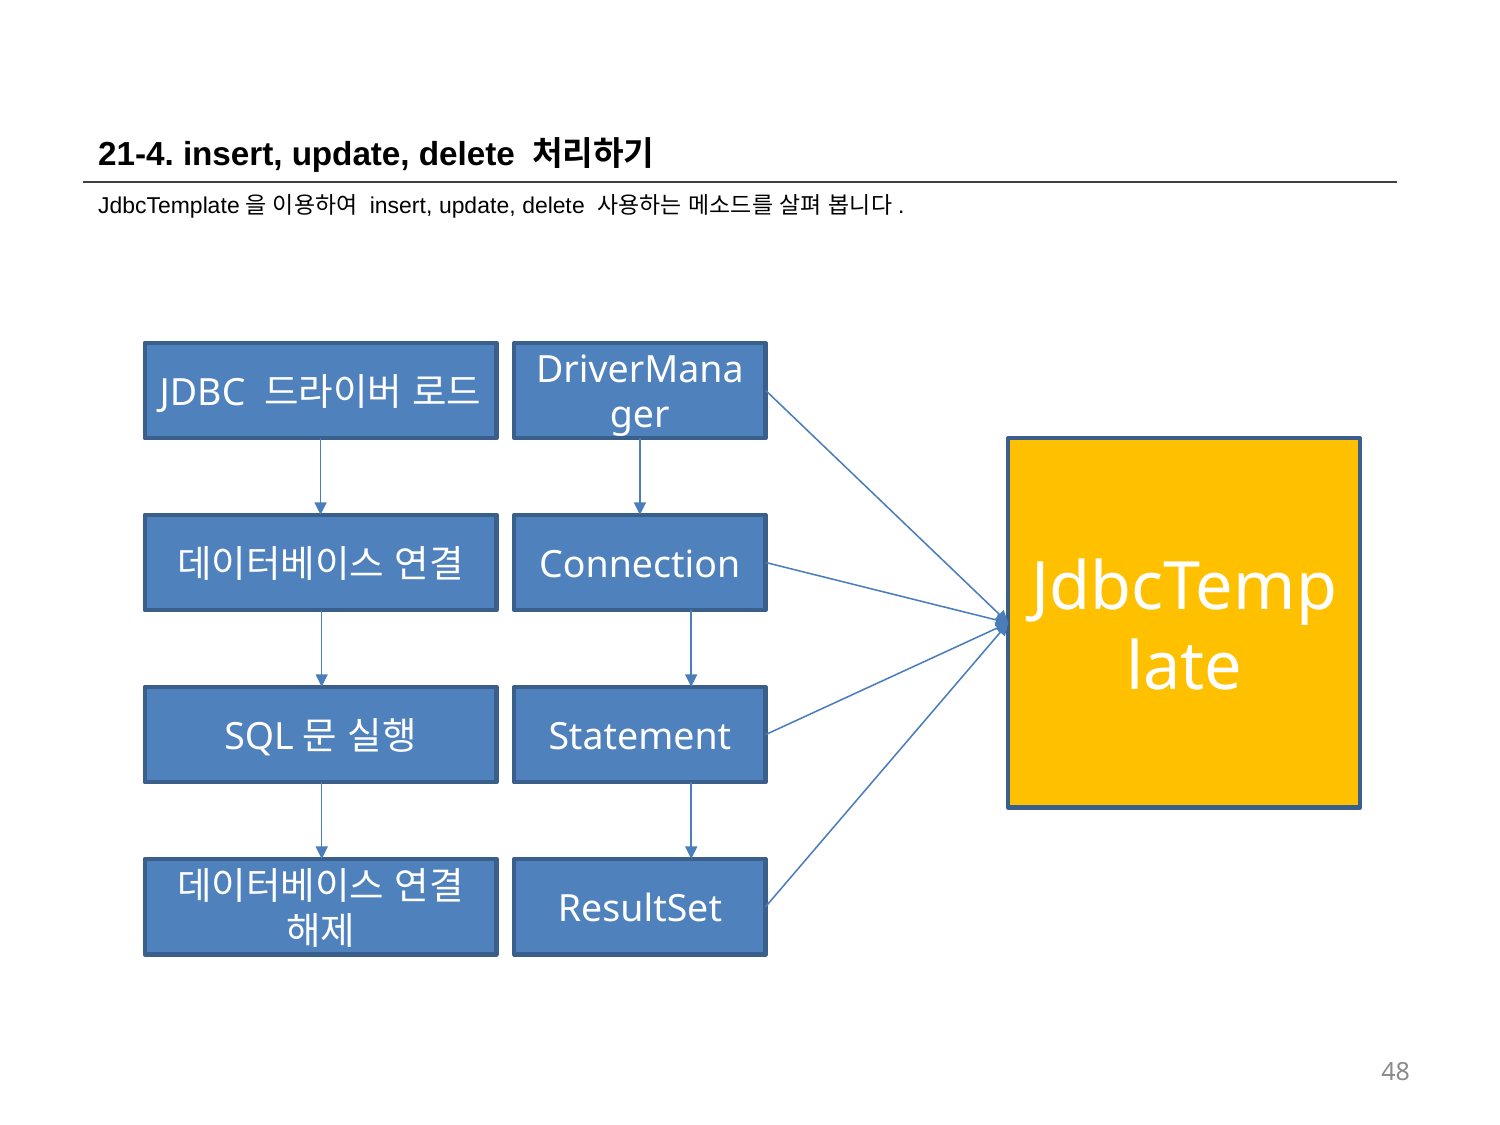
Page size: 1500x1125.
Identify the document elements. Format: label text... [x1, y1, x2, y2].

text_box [765, 390, 1009, 562]
text_box 21-4. insert, update, delete 처리하기 [83, 124, 1397, 180]
text_box Connection [512, 513, 760, 612]
text_box JdbcTemplate을 이용하여 insert, update, delete 사용하는 메소드를 살펴 봅니다. [83, 189, 1397, 226]
text_box DriverManager [512, 341, 768, 440]
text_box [765, 562, 1009, 622]
text_box 데이터베이스 연결 해제 [143, 857, 499, 957]
text_box ResultSet [512, 857, 768, 957]
text_box SQL문 실행 [143, 685, 499, 784]
text_box Statement [512, 685, 760, 784]
text_box 데이터베이스 연결 [143, 513, 499, 612]
text_box JDBC 드라이버 로드 [143, 341, 499, 440]
slide_number 48 [1074, 1042, 1425, 1103]
text_box JdbcTemplate [1013, 436, 1362, 810]
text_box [765, 622, 1009, 907]
